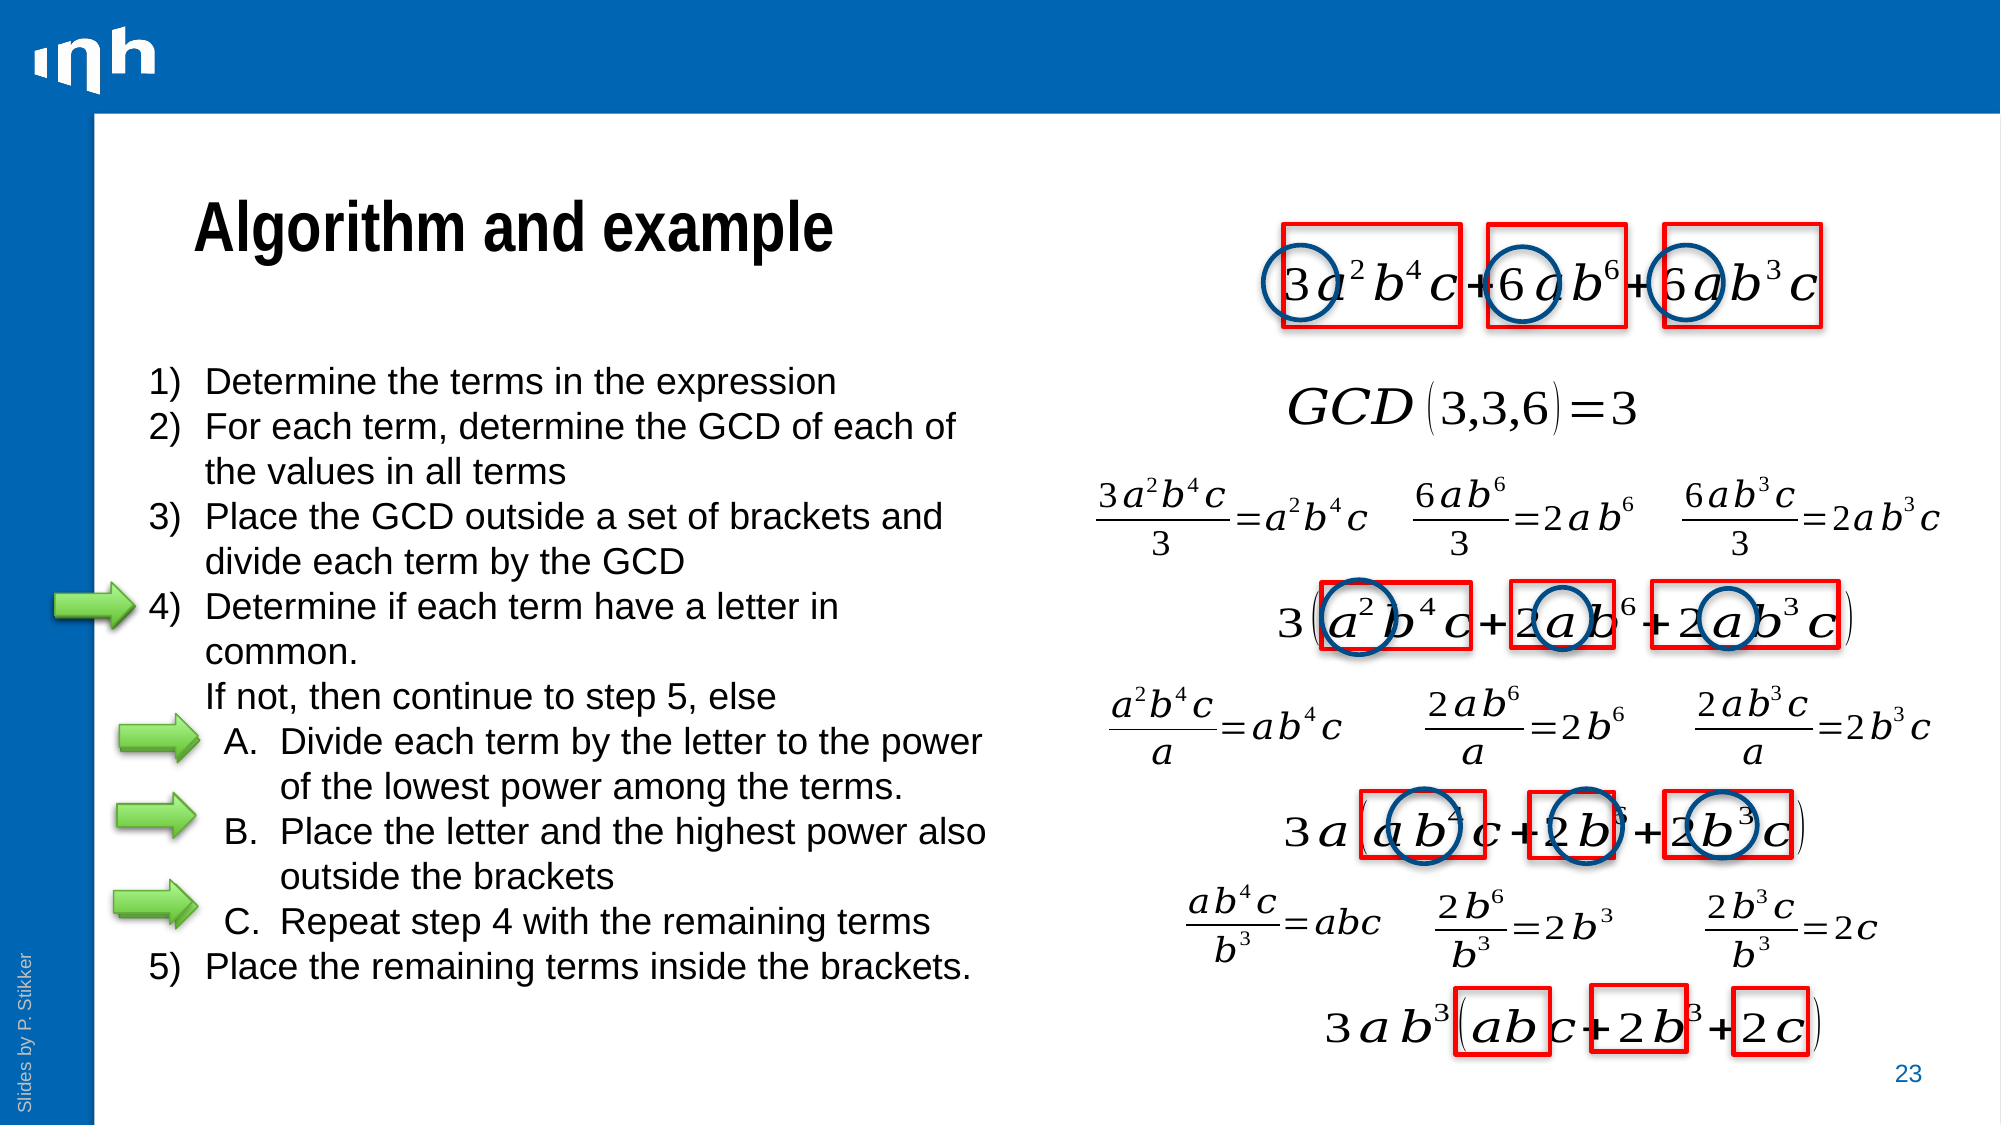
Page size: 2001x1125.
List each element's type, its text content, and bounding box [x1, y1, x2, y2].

text_box [118, 712, 199, 760]
text_box [1360, 790, 1408, 858]
text_box [1698, 587, 1759, 650]
text_box [1262, 244, 1339, 321]
text_box [1664, 223, 1822, 328]
text_box [1604, 791, 1615, 799]
title Algorithm and example [178, 172, 1867, 276]
text_box [1321, 582, 1340, 600]
text_box [1440, 790, 1486, 858]
text_box [1510, 580, 1615, 648]
text_box [54, 581, 135, 628]
text_box [1733, 987, 1809, 1055]
text_box [1487, 223, 1627, 328]
text_box [1591, 984, 1687, 1052]
text_box [1686, 791, 1759, 859]
slide_number 23 [1471, 1042, 1938, 1103]
text_box [1484, 245, 1561, 323]
text_box [1726, 790, 1792, 858]
text_box [112, 878, 193, 925]
text_box [1283, 223, 1461, 328]
text_box [1387, 787, 1462, 865]
text_box [1321, 641, 1327, 650]
picture [23, 7, 166, 114]
text_box [1549, 787, 1624, 865]
text_box [175, 901, 199, 930]
text_box [1664, 790, 1717, 858]
text_box [1651, 580, 1839, 648]
text_box [1455, 987, 1551, 1055]
text_box [1529, 791, 1567, 859]
text_box [1320, 578, 1398, 656]
text_box [116, 792, 197, 839]
text_box Determine the terms in the expression For each term, determine the GCD of each of the values in all terms Place the GCD outside a set of brackets and divide each term by the GCD Determine if each term have a letter in common. If not, then continue to step 5, else Divide each term by the letter to the power of the lowest power among the terms. Place the letter and the highest power also outside the brackets Repeat step 4 with the remaining terms Place the remaining terms inside the brackets. [133, 349, 1012, 995]
text_box [1532, 586, 1593, 651]
text_box [1647, 244, 1725, 321]
text_box [1377, 582, 1472, 650]
